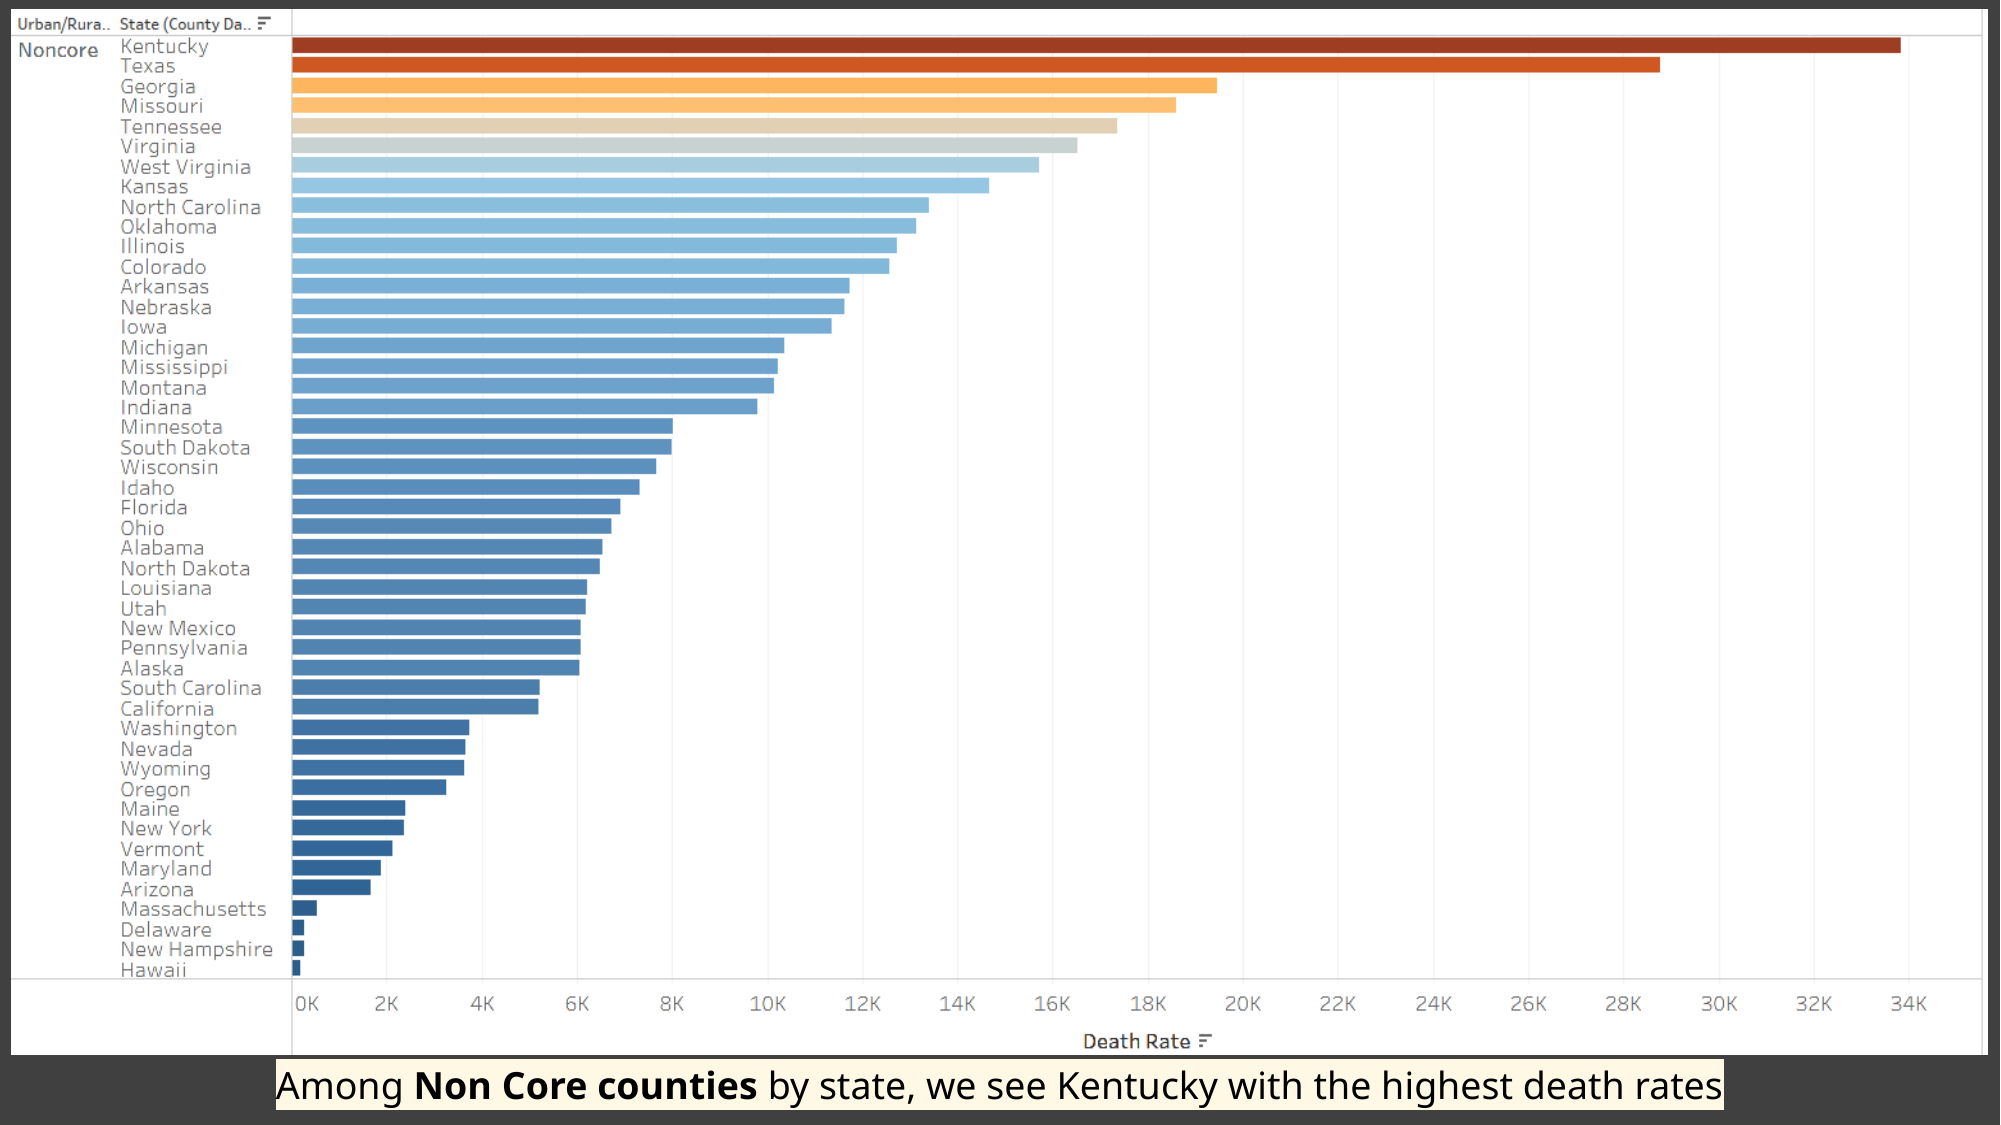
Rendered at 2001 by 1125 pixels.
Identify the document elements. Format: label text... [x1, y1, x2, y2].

text_box Among Non Core counties by state, we see Kentucky with the highest death rates [105, 1055, 1894, 1115]
picture [11, 9, 1988, 1055]
